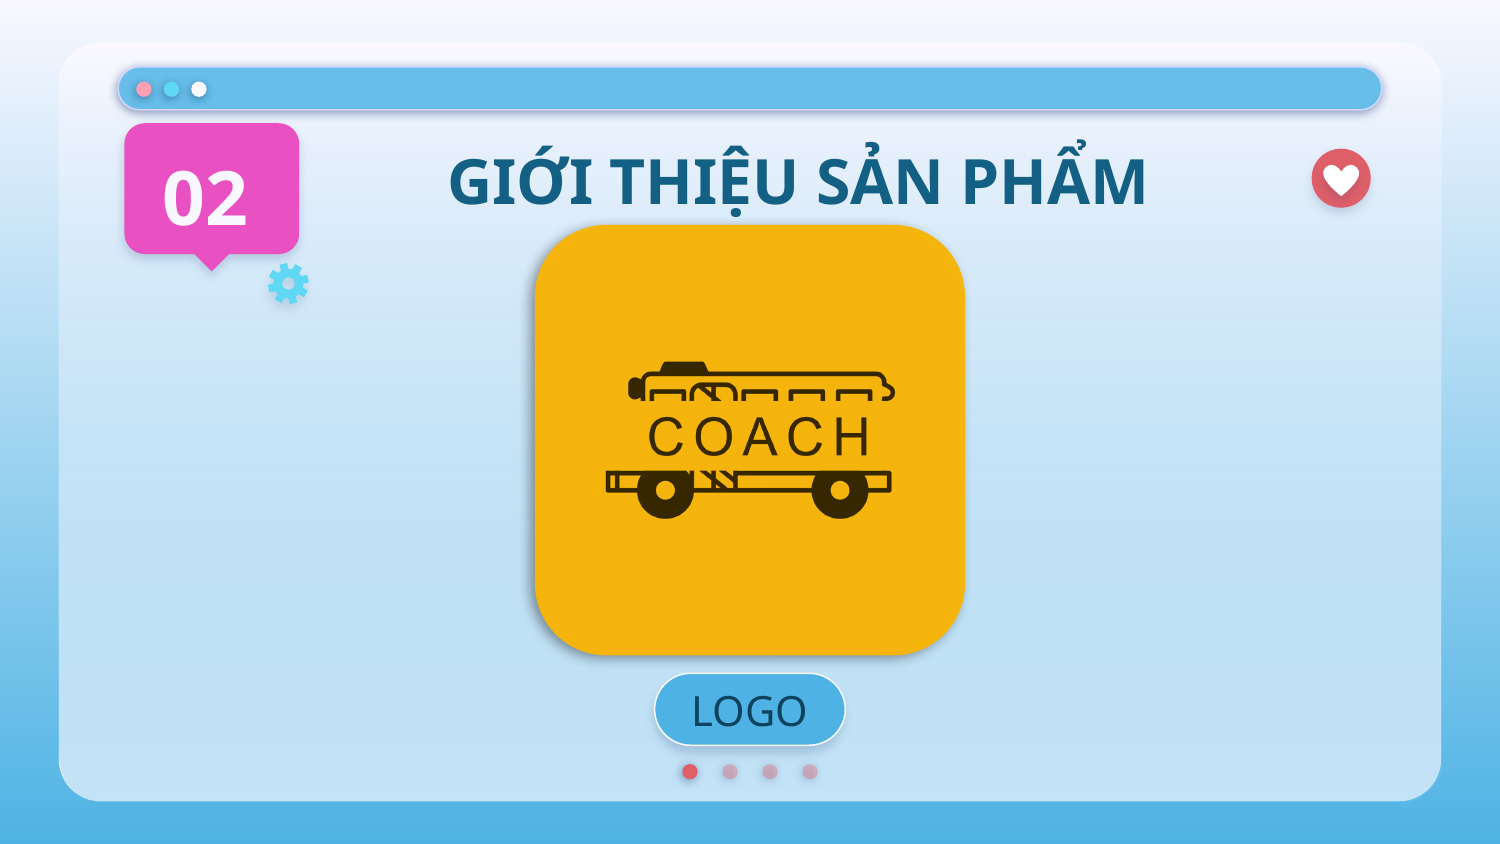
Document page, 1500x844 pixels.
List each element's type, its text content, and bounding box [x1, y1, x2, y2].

text_box [124, 123, 299, 141]
text_box 02 [112, 141, 300, 236]
text_box [267, 263, 309, 305]
text_box [124, 236, 299, 272]
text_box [1308, 148, 1374, 209]
text_box LOGO [654, 673, 846, 746]
text_box GIỚI THIỆU SẢN PHẨM [432, 135, 1176, 225]
picture [534, 224, 966, 656]
